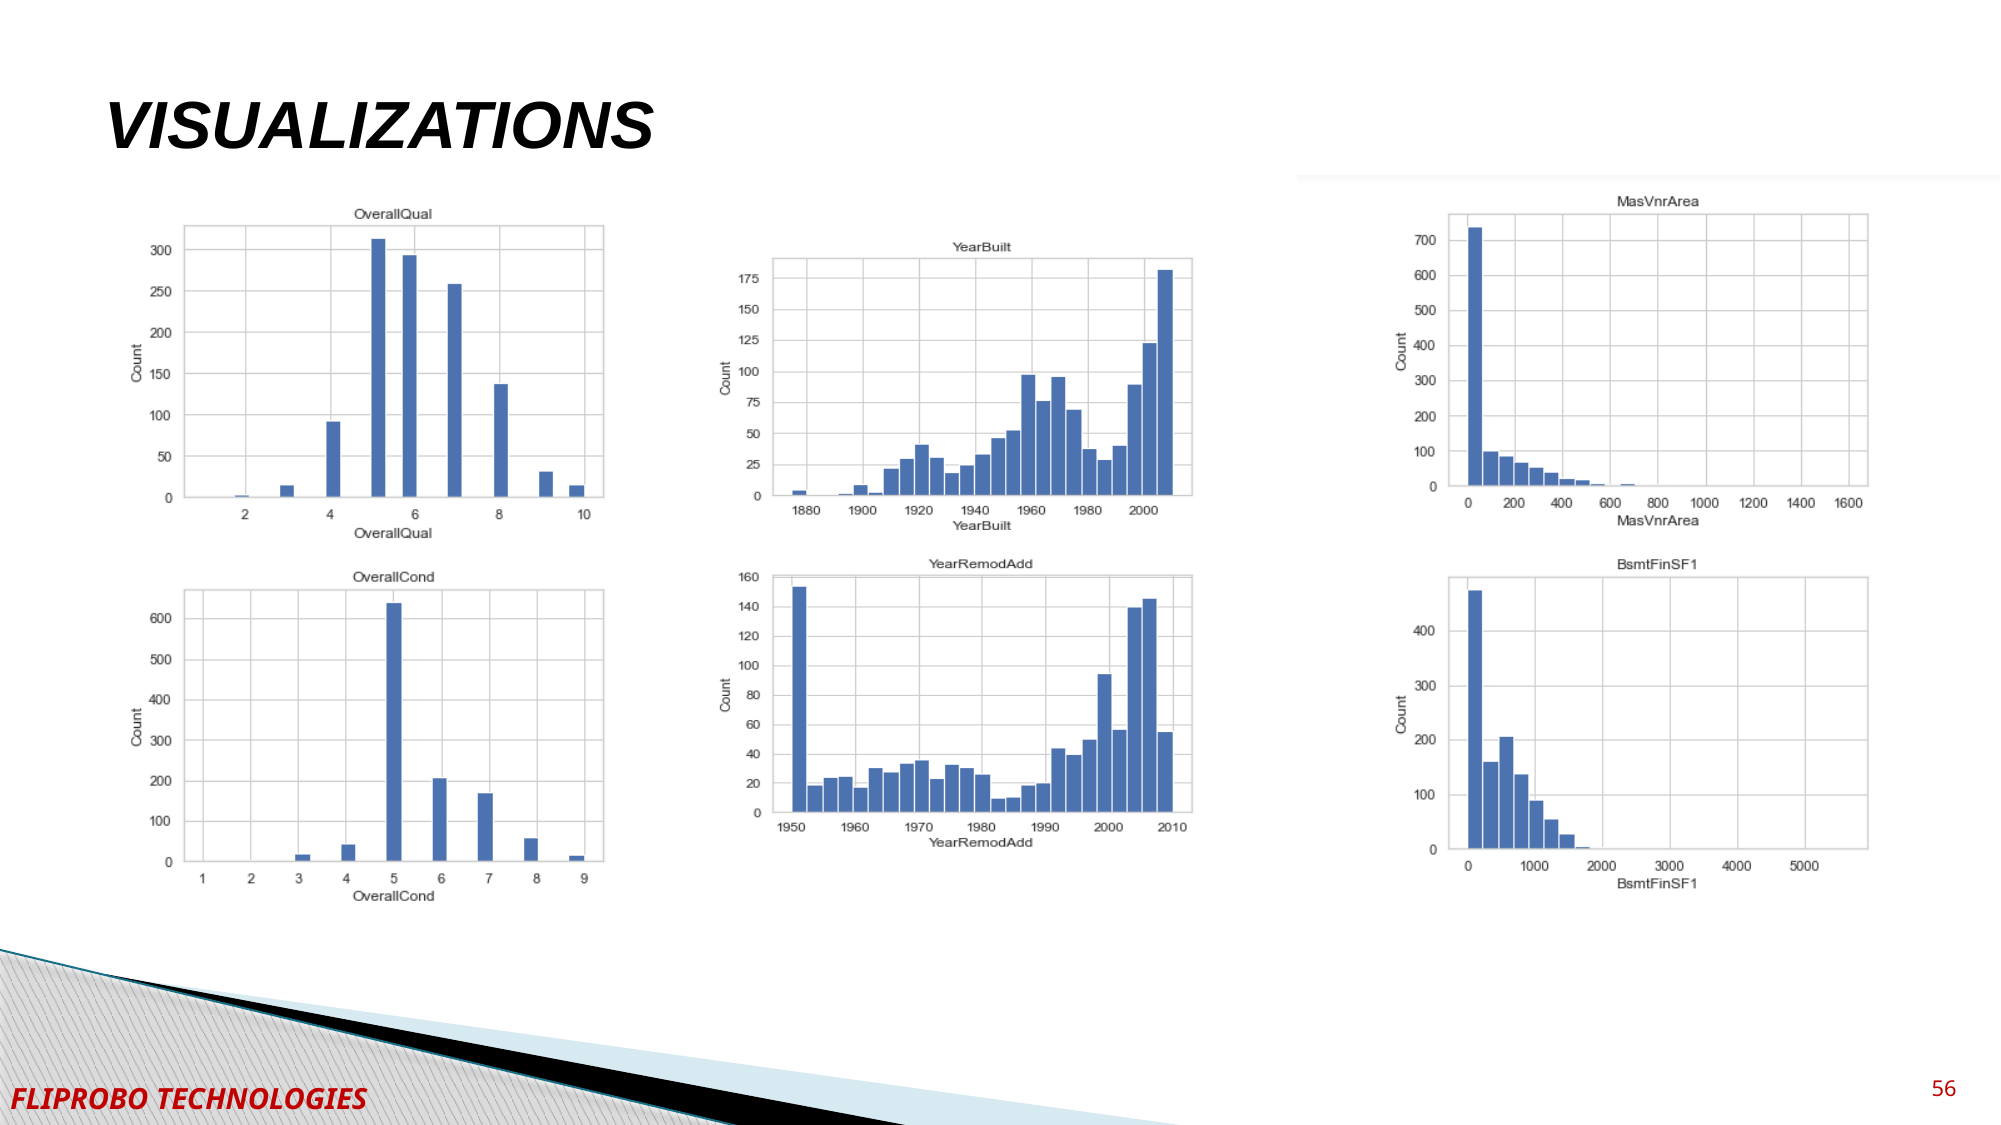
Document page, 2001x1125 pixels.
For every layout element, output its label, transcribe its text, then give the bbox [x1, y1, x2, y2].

slide_number 56 [1891, 1051, 1972, 1112]
text_box VISUALIZATIONS [89, 74, 1673, 170]
footer FLIPROBO TECHNOLOGIES [0, 1067, 510, 1125]
picture [55, 175, 2000, 921]
